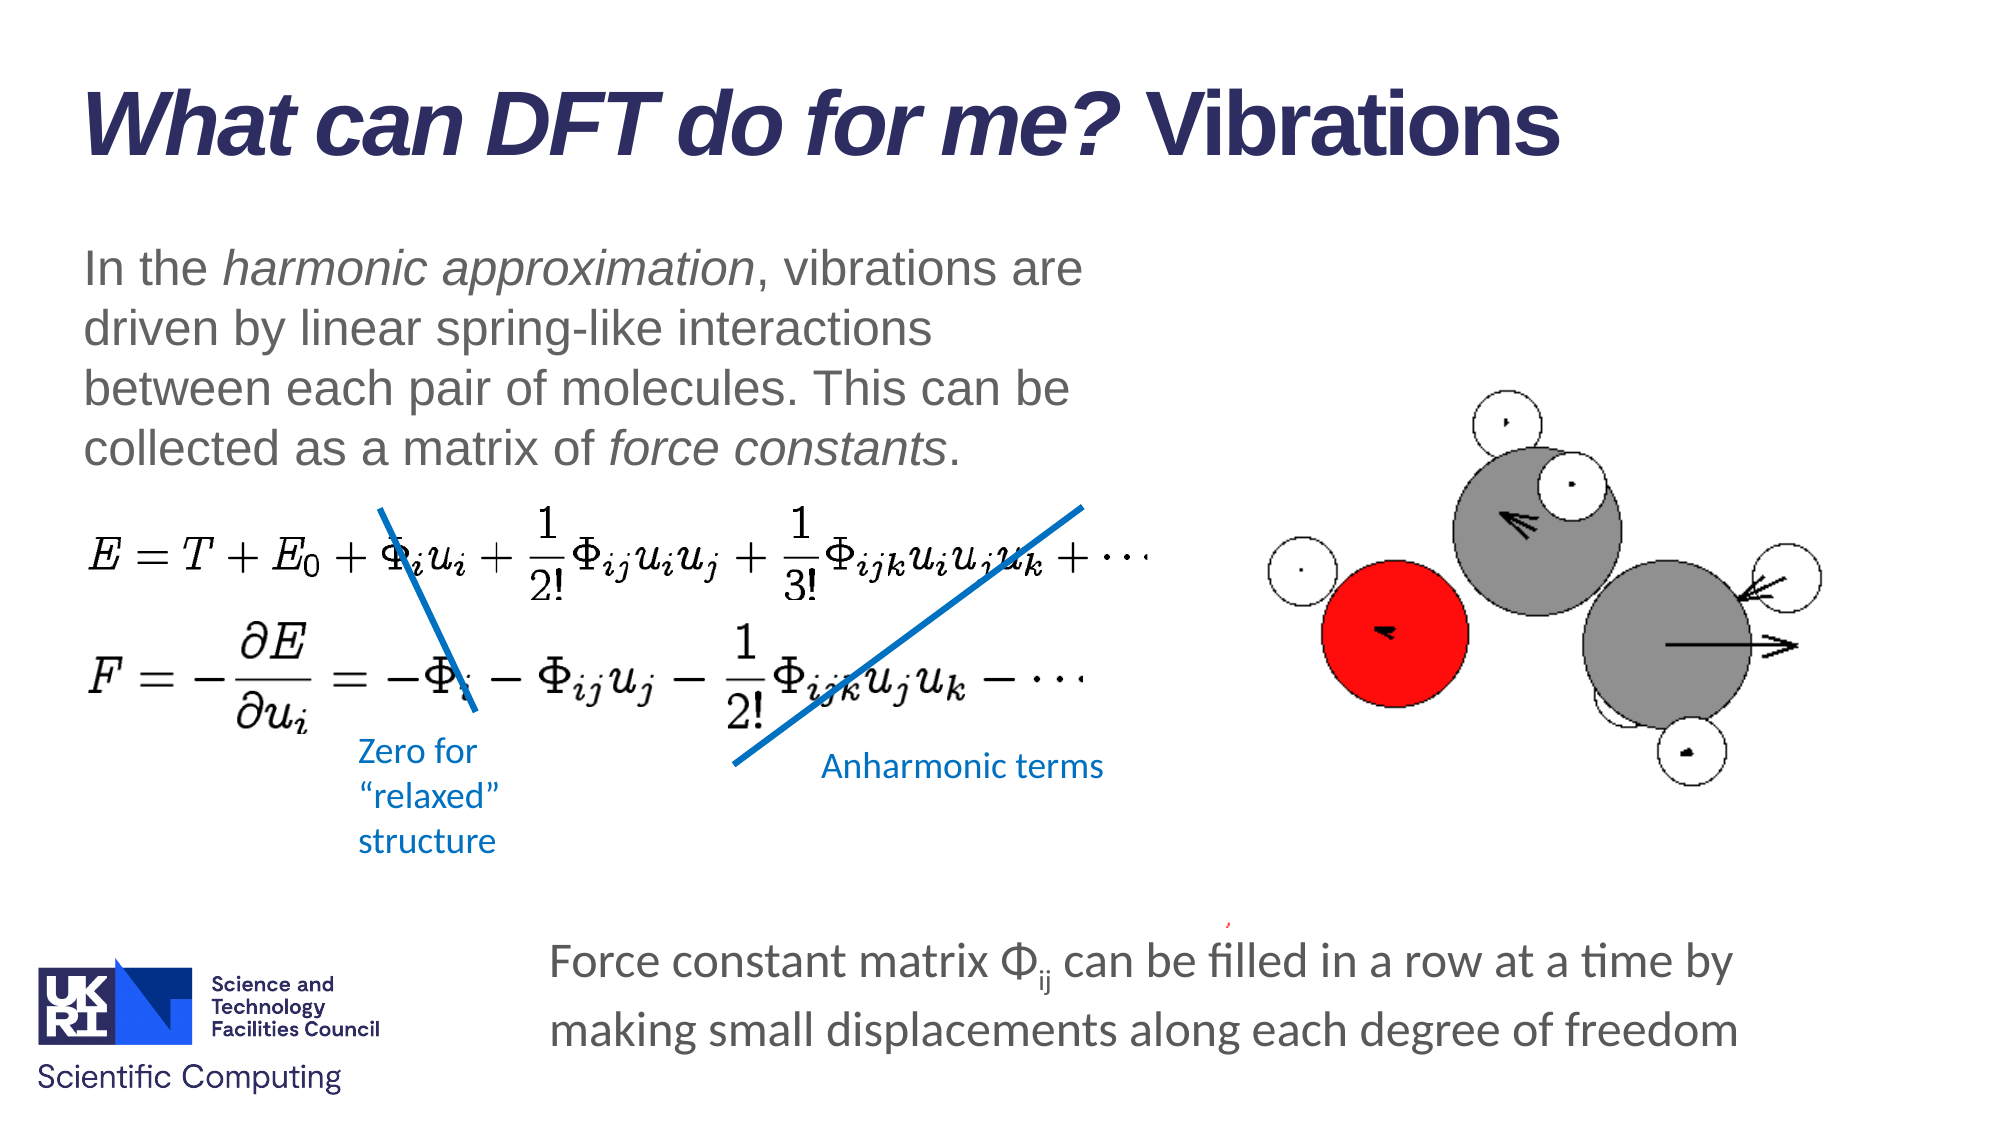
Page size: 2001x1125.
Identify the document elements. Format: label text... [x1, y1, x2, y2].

text_box In the harmonic approximation, vibrations are driven by linear spring-like interactions between each pair of molecules. This can be collected as a matrix of force constants. [68, 227, 1128, 483]
picture [88, 620, 343, 734]
picture [1225, 284, 1912, 928]
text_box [733, 506, 1196, 794]
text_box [343, 508, 598, 870]
text_box Force constant matrix Φij can be filled in a row at a time by making small displacements along each degree of freedom [534, 920, 1857, 1064]
picture [15, 944, 402, 1111]
picture [598, 620, 733, 734]
picture [88, 506, 733, 600]
text_box What can DFT do for me? Vibrations [66, 56, 1707, 182]
